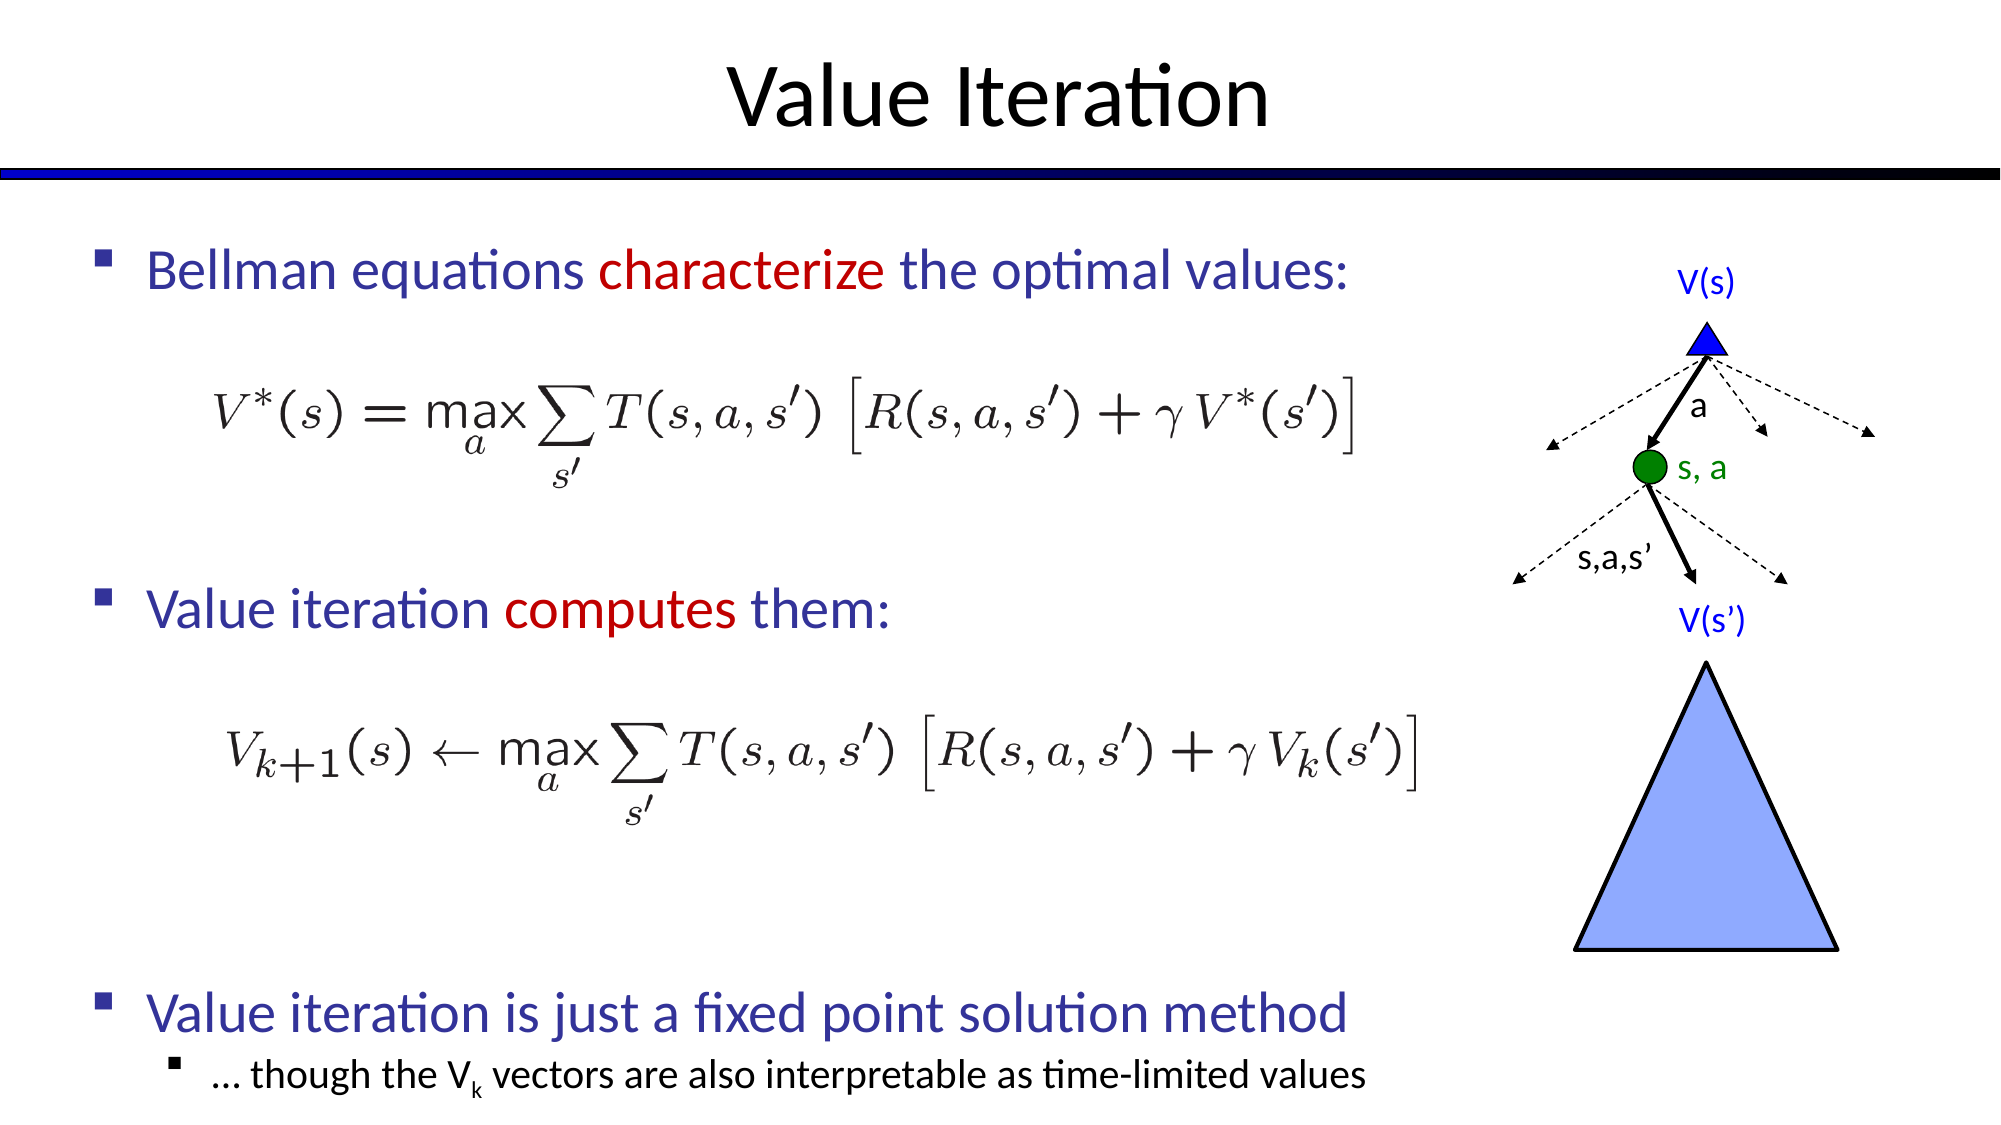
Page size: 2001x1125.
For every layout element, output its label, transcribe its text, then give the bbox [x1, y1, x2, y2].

text_box [1573, 660, 1840, 952]
picture [224, 712, 1418, 827]
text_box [1512, 249, 1876, 649]
title Value Iteration [0, 0, 2000, 184]
picture [212, 374, 1353, 489]
list Bellman equations characterize the optimal values: Value iteration computes them: Value iteration is just a fixed point solution method … though the Vk vectors are also interpretable as time-limited values [74, 237, 1926, 1026]
